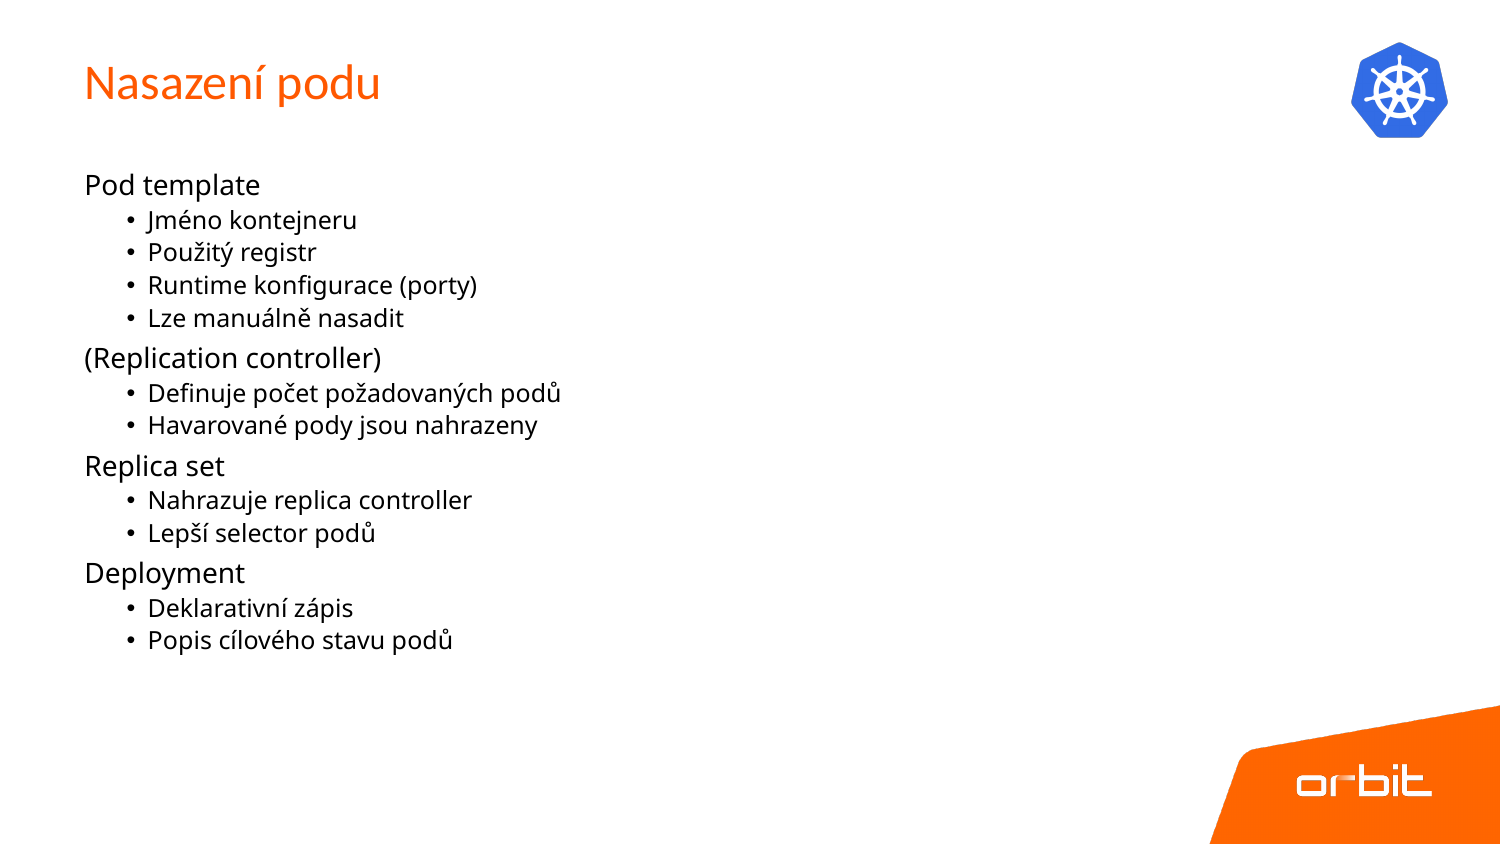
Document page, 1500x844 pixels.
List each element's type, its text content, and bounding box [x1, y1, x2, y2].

list Pod template Jméno kontejneru Použitý registr Runtime konfigurace (porty) Lze manuálně nasadit (Replication controller) Definuje počet požadovaných podů Havarované pody jsou nahrazeny Replica set Nahrazuje replica controller Lepší selector podů Deployment Deklarativní zápis Popis cílového stavu podů [69, 164, 1416, 720]
picture [1350, 41, 1449, 139]
title Nasazení podu [69, 48, 1350, 131]
picture [1209, 705, 1500, 844]
